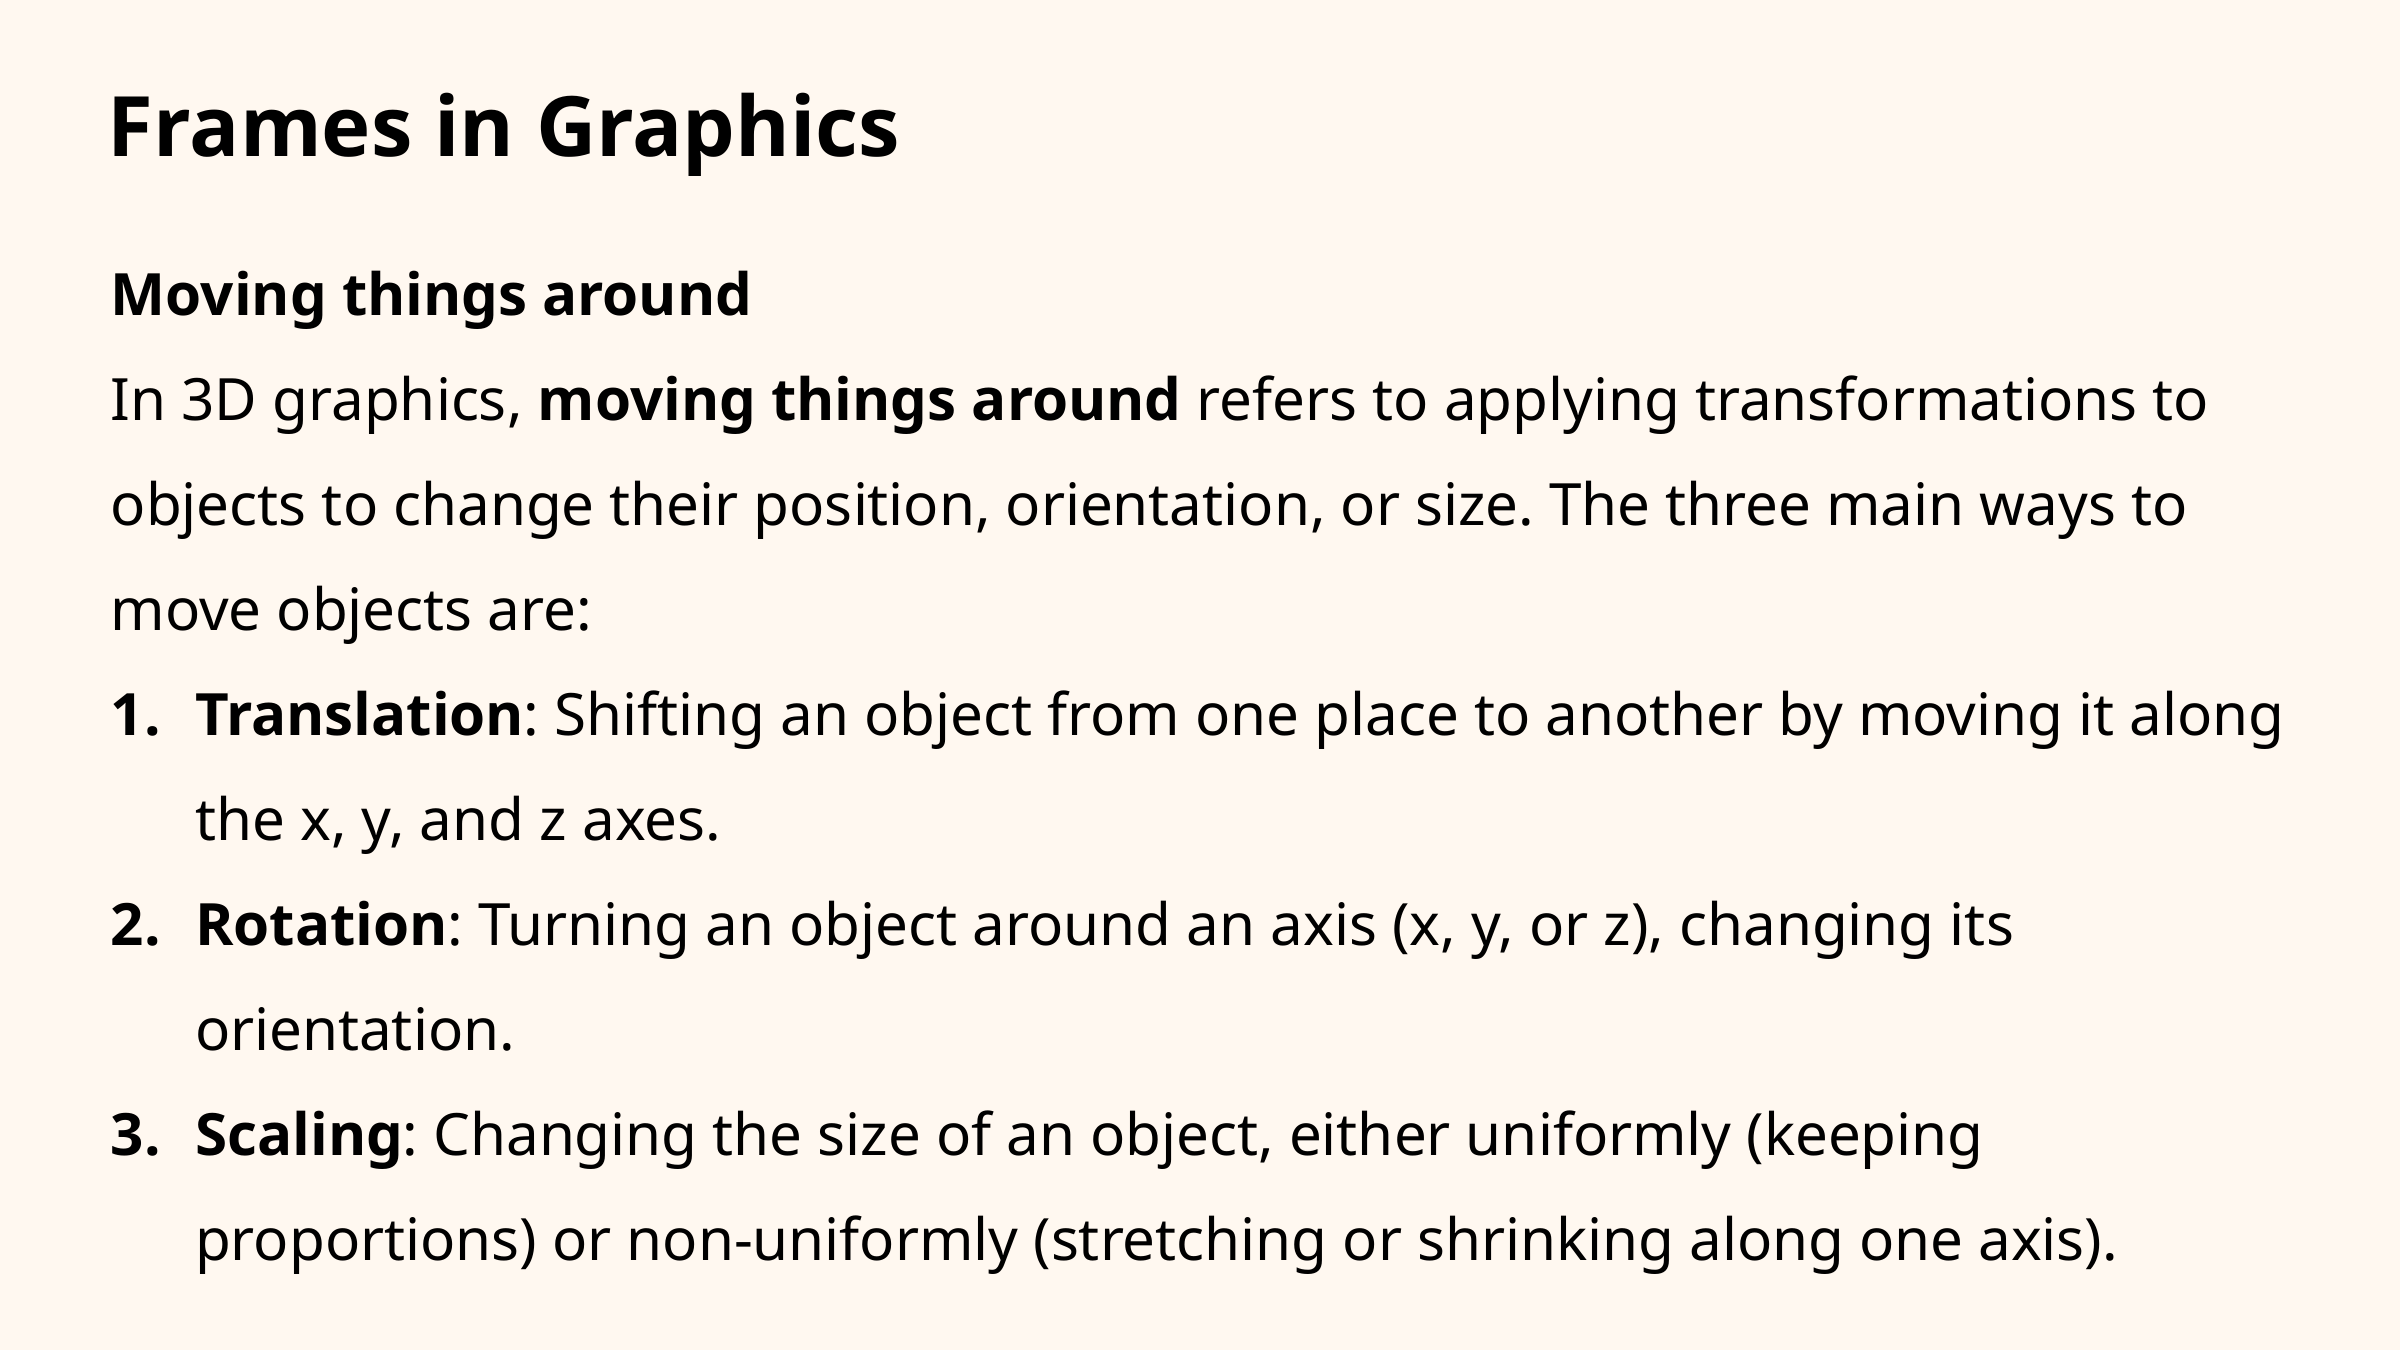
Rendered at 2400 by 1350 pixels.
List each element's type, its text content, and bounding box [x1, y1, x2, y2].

text_box Moving things around In 3D graphics, moving things around refers to applying transformations to objects to change their position, orientation, or size. The three main ways to move objects are: Translation: Shifting an object from one place to another by moving it along the x, y, and z axes. Rotation: Turning an object around an axis (x, y, or z), changing its orientation. Scaling: Changing the size of an object, either uniformly (keeping proportions) or non-uniformly (stretching or shrinking along one axis). [96, 388, 2304, 454]
text_box Frames in Graphics [93, 66, 2400, 388]
text_box [0, 0, 2400, 1350]
